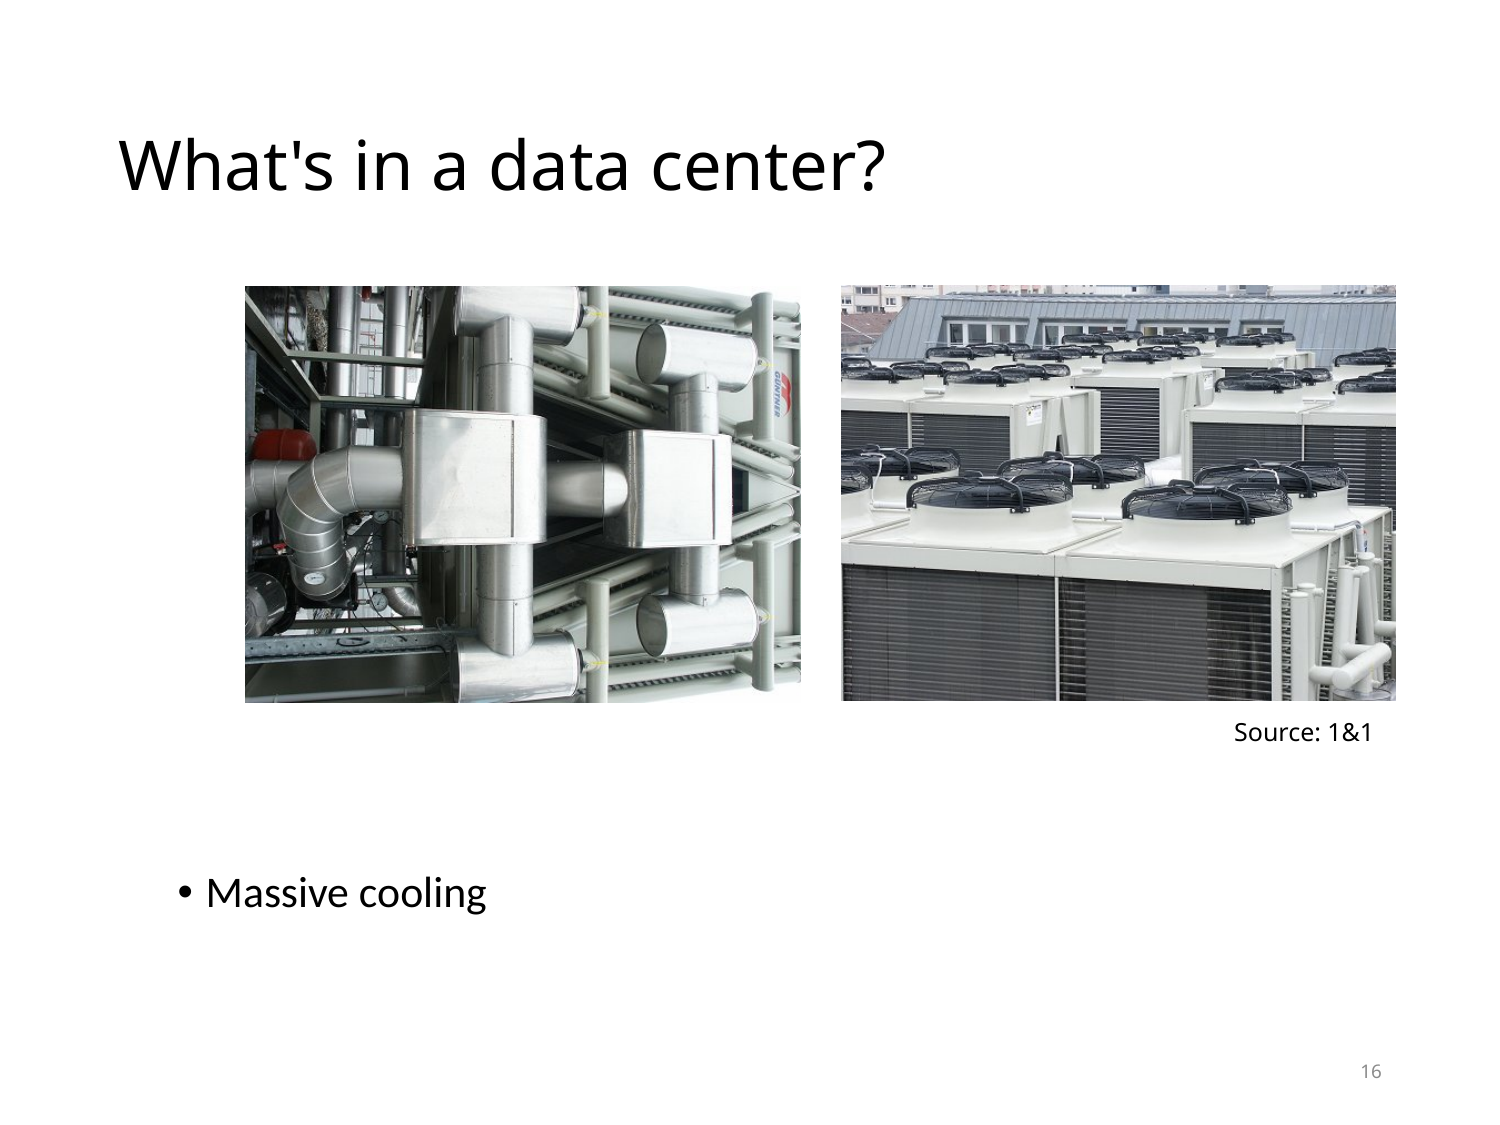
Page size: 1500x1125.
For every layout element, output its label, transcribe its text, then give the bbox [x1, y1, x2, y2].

title What's in a data center? [103, 59, 1397, 278]
text_box Source: 1&1 [1219, 709, 1390, 755]
list Massive cooling [162, 862, 1438, 1016]
slide_number 16 [1059, 1042, 1397, 1103]
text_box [245, 285, 1396, 704]
